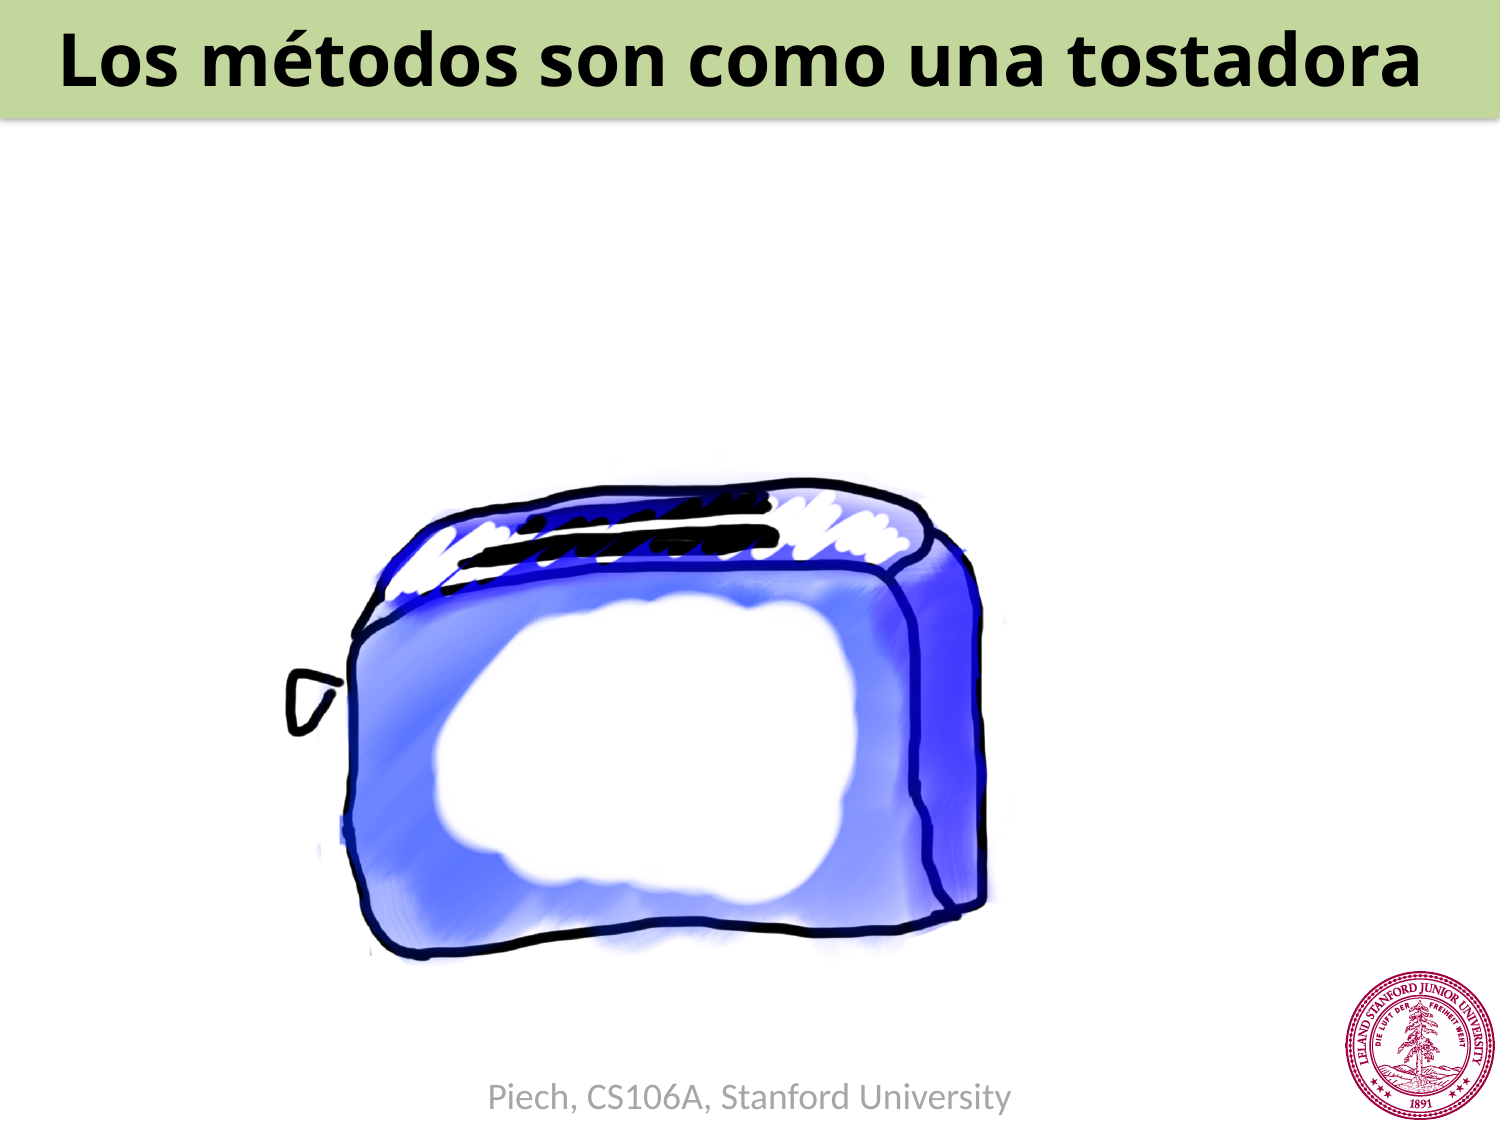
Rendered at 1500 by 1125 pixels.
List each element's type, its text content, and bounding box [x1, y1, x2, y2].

text_box Los métodos son como una tostadora [0, 0, 1500, 122]
picture [196, 404, 1112, 1046]
picture [1345, 971, 1495, 1120]
